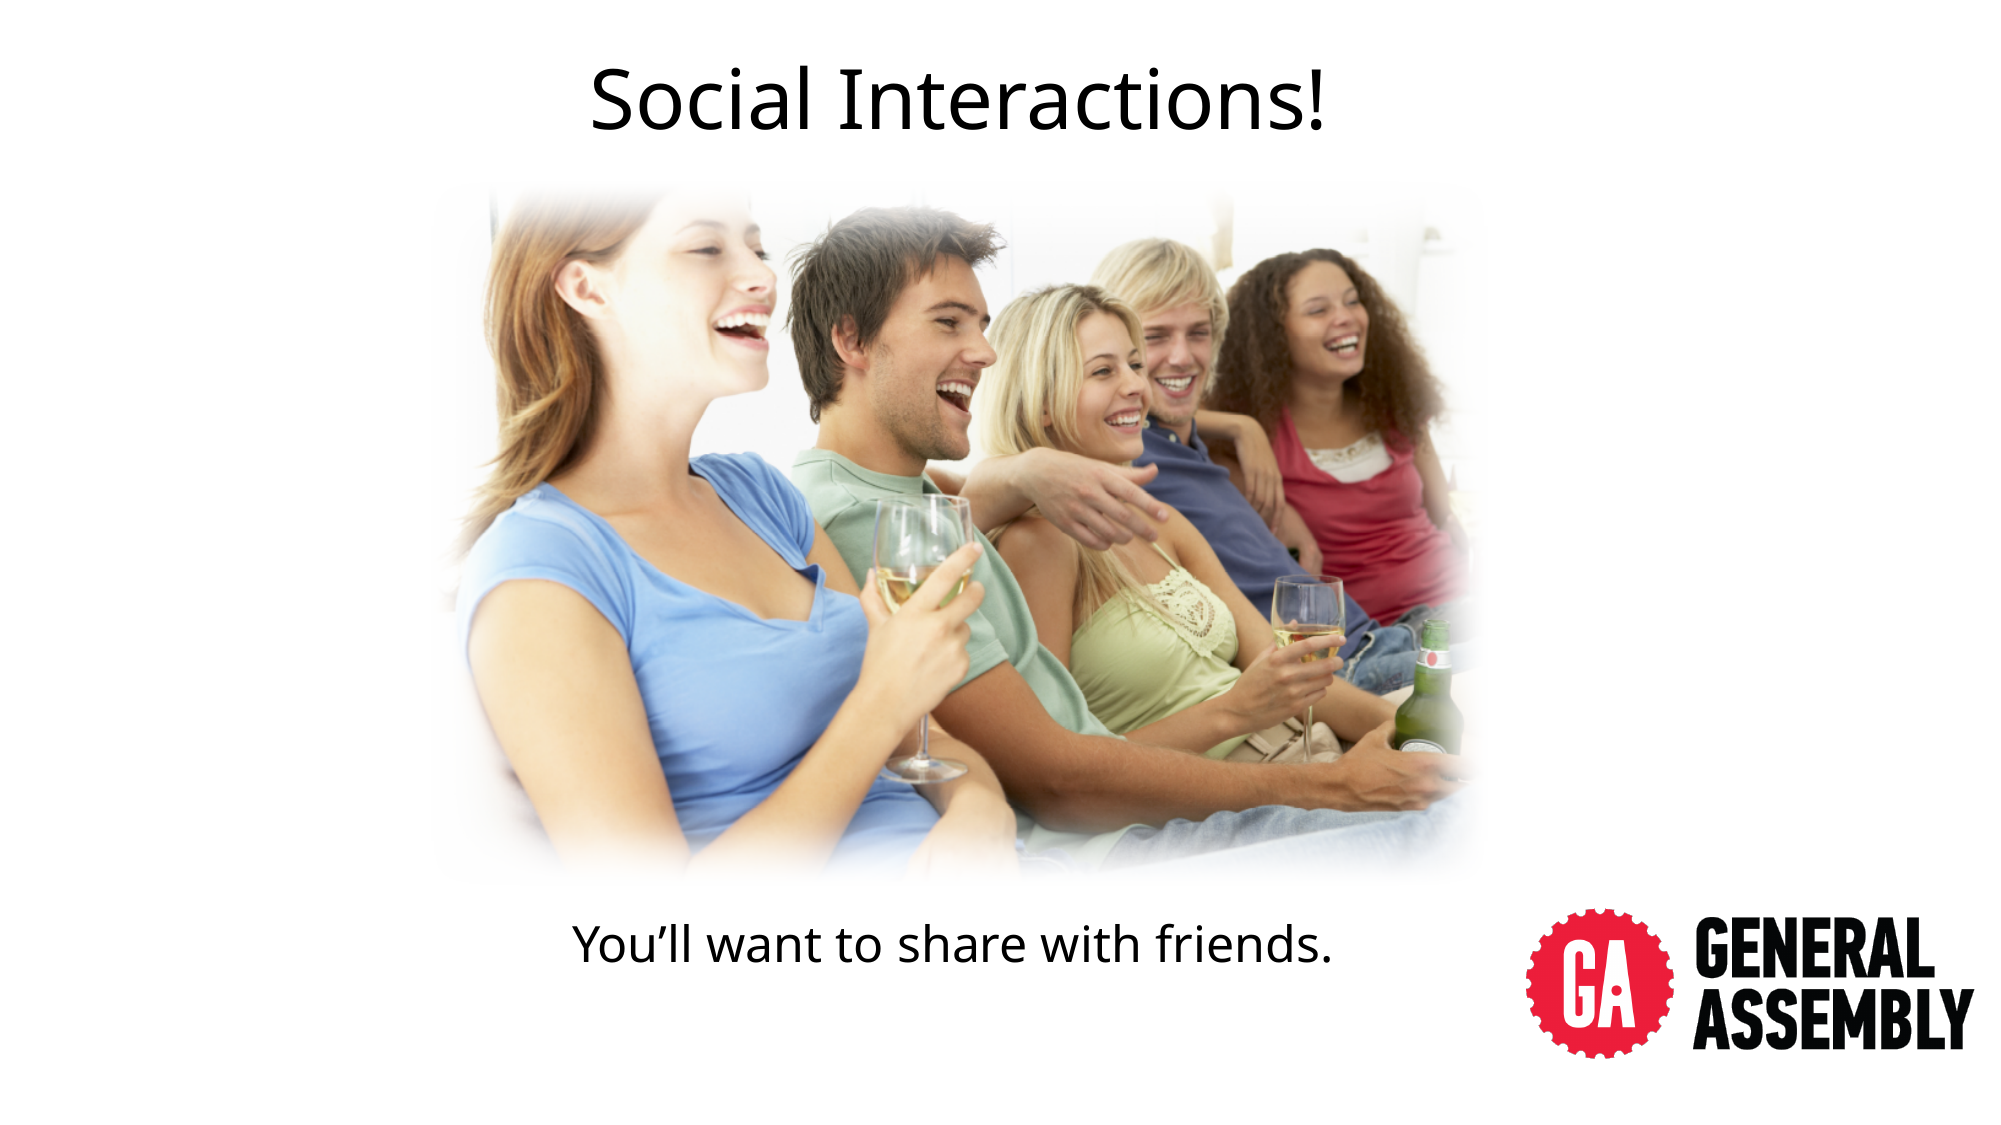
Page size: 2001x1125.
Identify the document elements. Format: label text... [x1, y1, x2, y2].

subtitle You’ll want to share with friends. [209, 911, 1710, 1125]
title Social Interactions! [188, 0, 1731, 156]
picture [1519, 862, 1981, 1105]
picture [429, 179, 1490, 887]
